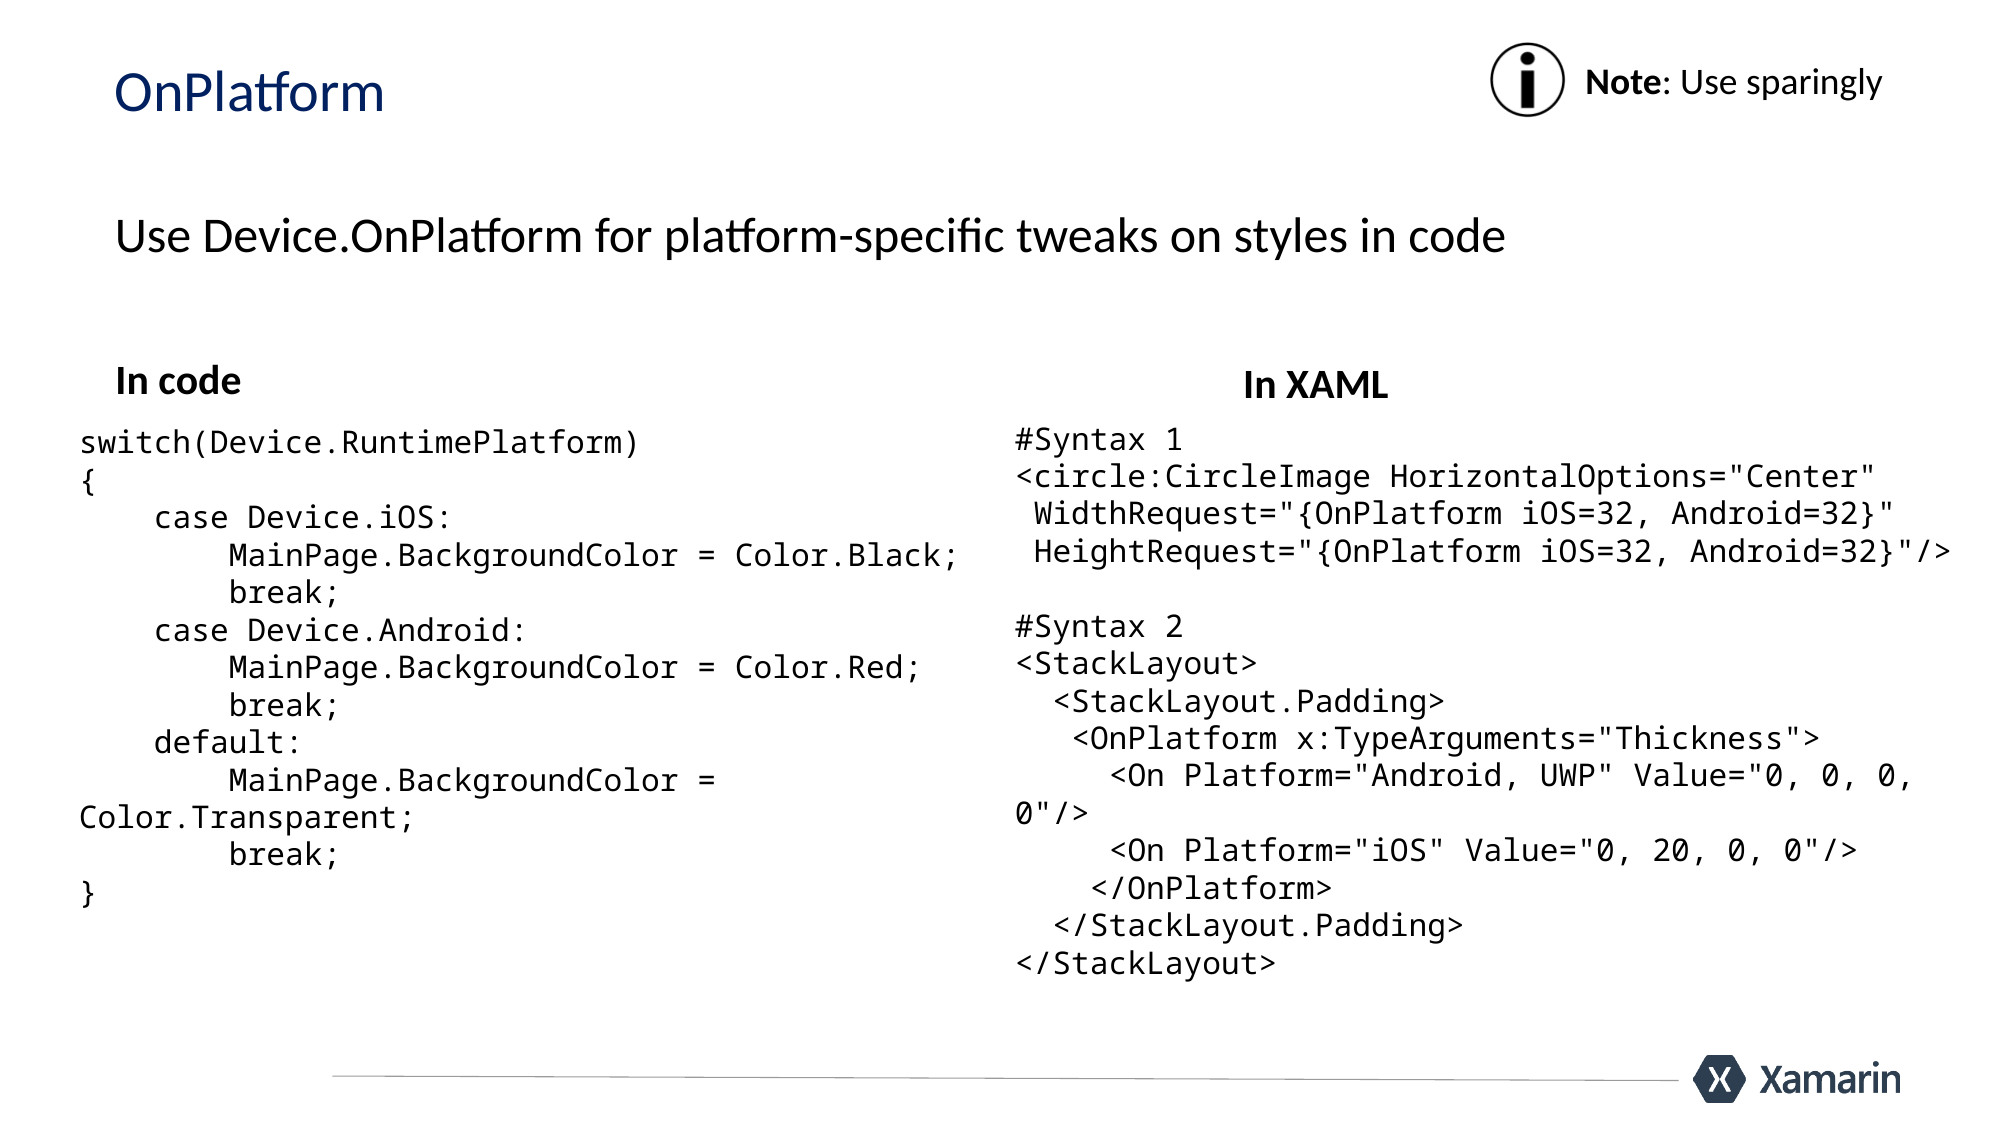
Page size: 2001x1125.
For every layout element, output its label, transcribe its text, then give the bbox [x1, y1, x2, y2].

title OnPlatform [99, 49, 1900, 136]
picture [1490, 42, 1566, 118]
text_box In code [100, 345, 257, 411]
list Use Device.OnPlatform for platform-specific tweaks on styles in code [99, 188, 1900, 283]
text_box #Syntax 1 <circle:CircleImage HorizontalOptions="Center" WidthRequest="{OnPlatform iOS=32, Android=32}" HeightRequest="{OnPlatform iOS=32, Android=32}"/> #Syntax 2 <StackLayout> <StackLayout.Padding> <OnPlatform x:TypeArguments="Thickness"> <On Platform="Android, UWP" Value="0, 0, 0, 0"/> <On Platform="iOS" Value="0, 20, 0, 0"/> </OnPlatform> </StackLayout.Padding> </StackLayout> [1000, 411, 2000, 988]
text_box In XAML [1228, 349, 1404, 415]
picture [1693, 1055, 1900, 1103]
text_box Note: Use sparingly [1570, 49, 1907, 110]
text_box switch(Device.RuntimePlatform) { case Device.iOS: MainPage.BackgroundColor = Color.Black; break; case Device.Android: MainPage.BackgroundColor = Color.Red; break; default: MainPage.BackgroundColor = Color.Transparent; break; } [64, 415, 1025, 917]
